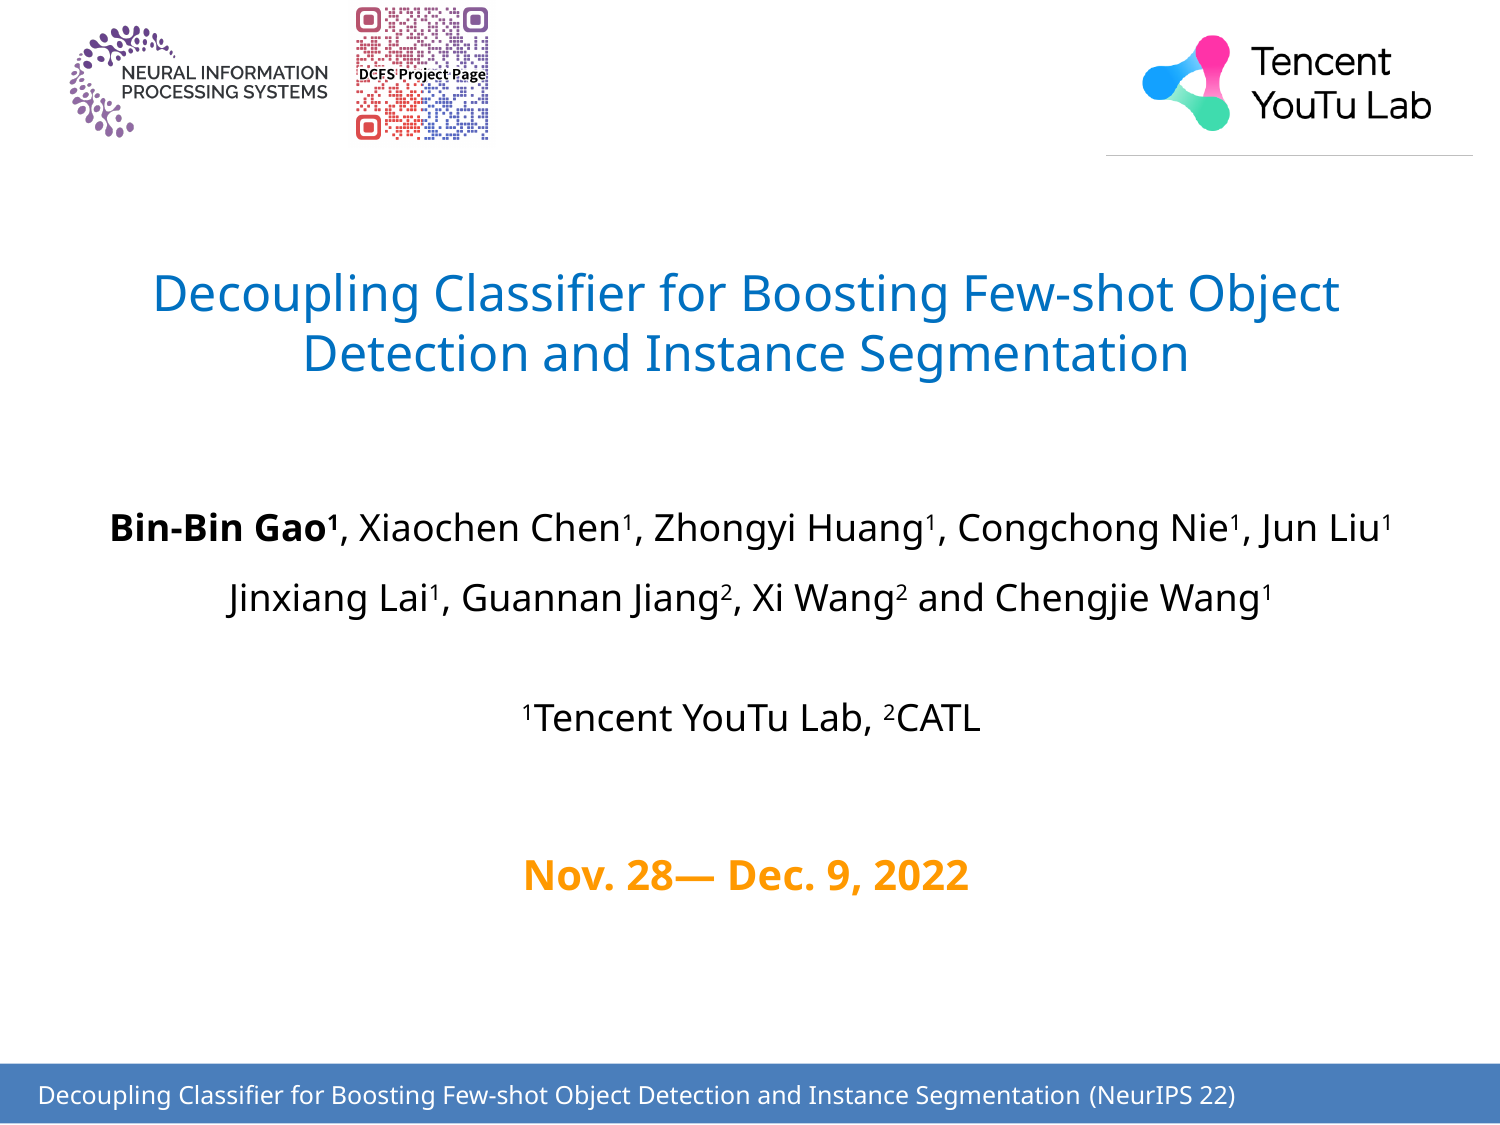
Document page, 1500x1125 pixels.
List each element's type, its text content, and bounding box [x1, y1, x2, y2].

picture [348, 0, 497, 148]
title Decoupling Classifier for Boosting Few-shot Object Detection and Instance Segmentation [1, 240, 1418, 404]
picture [1106, 0, 1473, 174]
picture [65, 21, 333, 143]
subtitle Bin-Bin Gao1, Xiaochen Chen1, Zhongyi Huang1, Congchong Nie1, Jun Liu1 Jinxiang Lai1, Guannan Jiang2, Xi Wang2 and Chengjie Wang1 1Tencent YouTu Lab, 2CATL Nov. 28— Dec. 9, 2022 [1, 496, 1500, 722]
